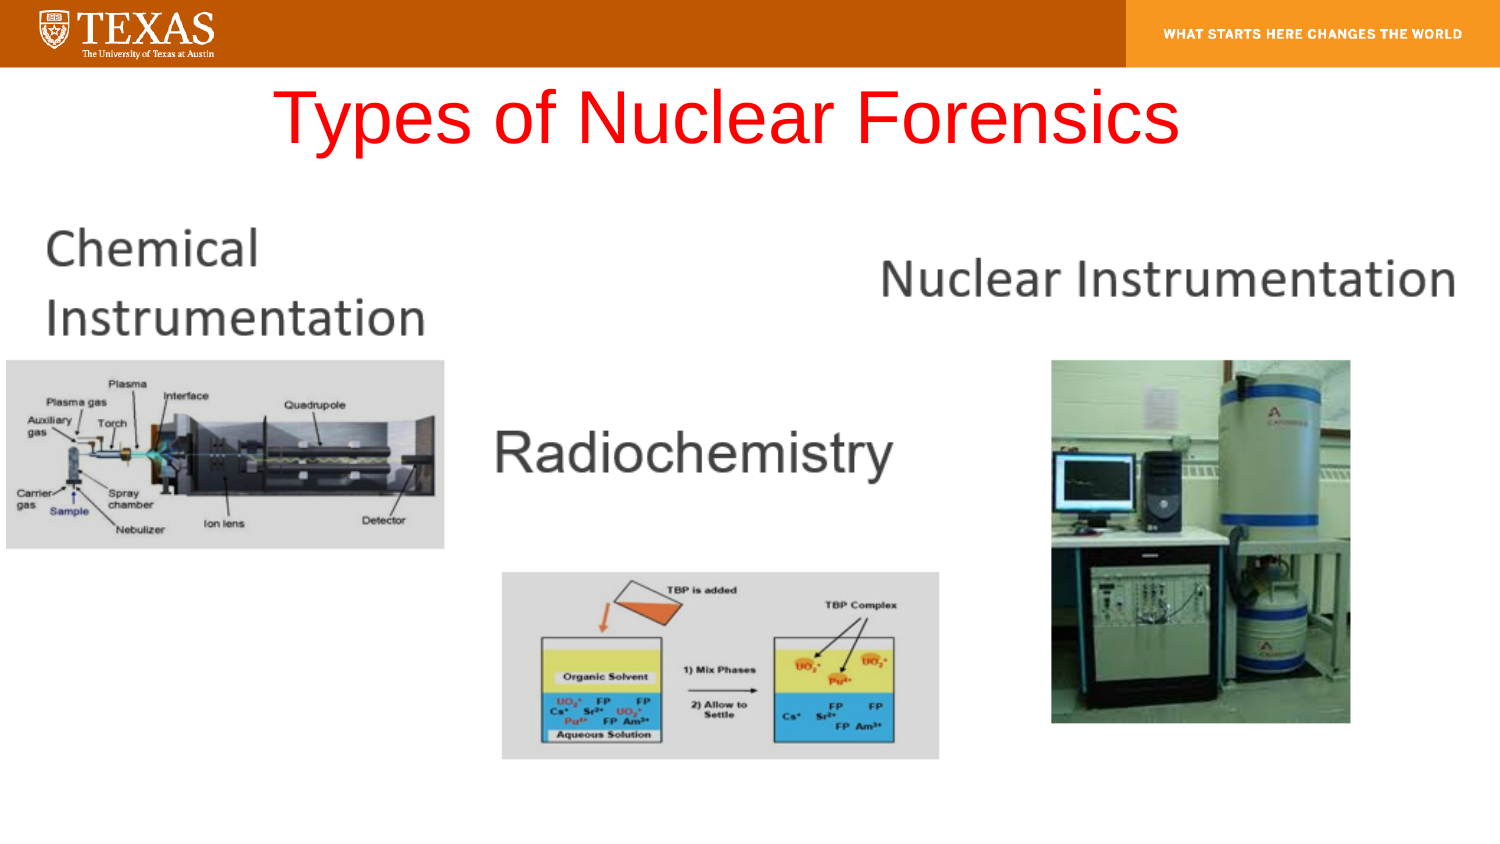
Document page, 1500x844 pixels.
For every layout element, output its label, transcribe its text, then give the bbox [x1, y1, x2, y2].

title Types of Nuclear Forensics [62, 46, 1413, 188]
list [5, 196, 1461, 810]
picture [0, 0, 1500, 844]
